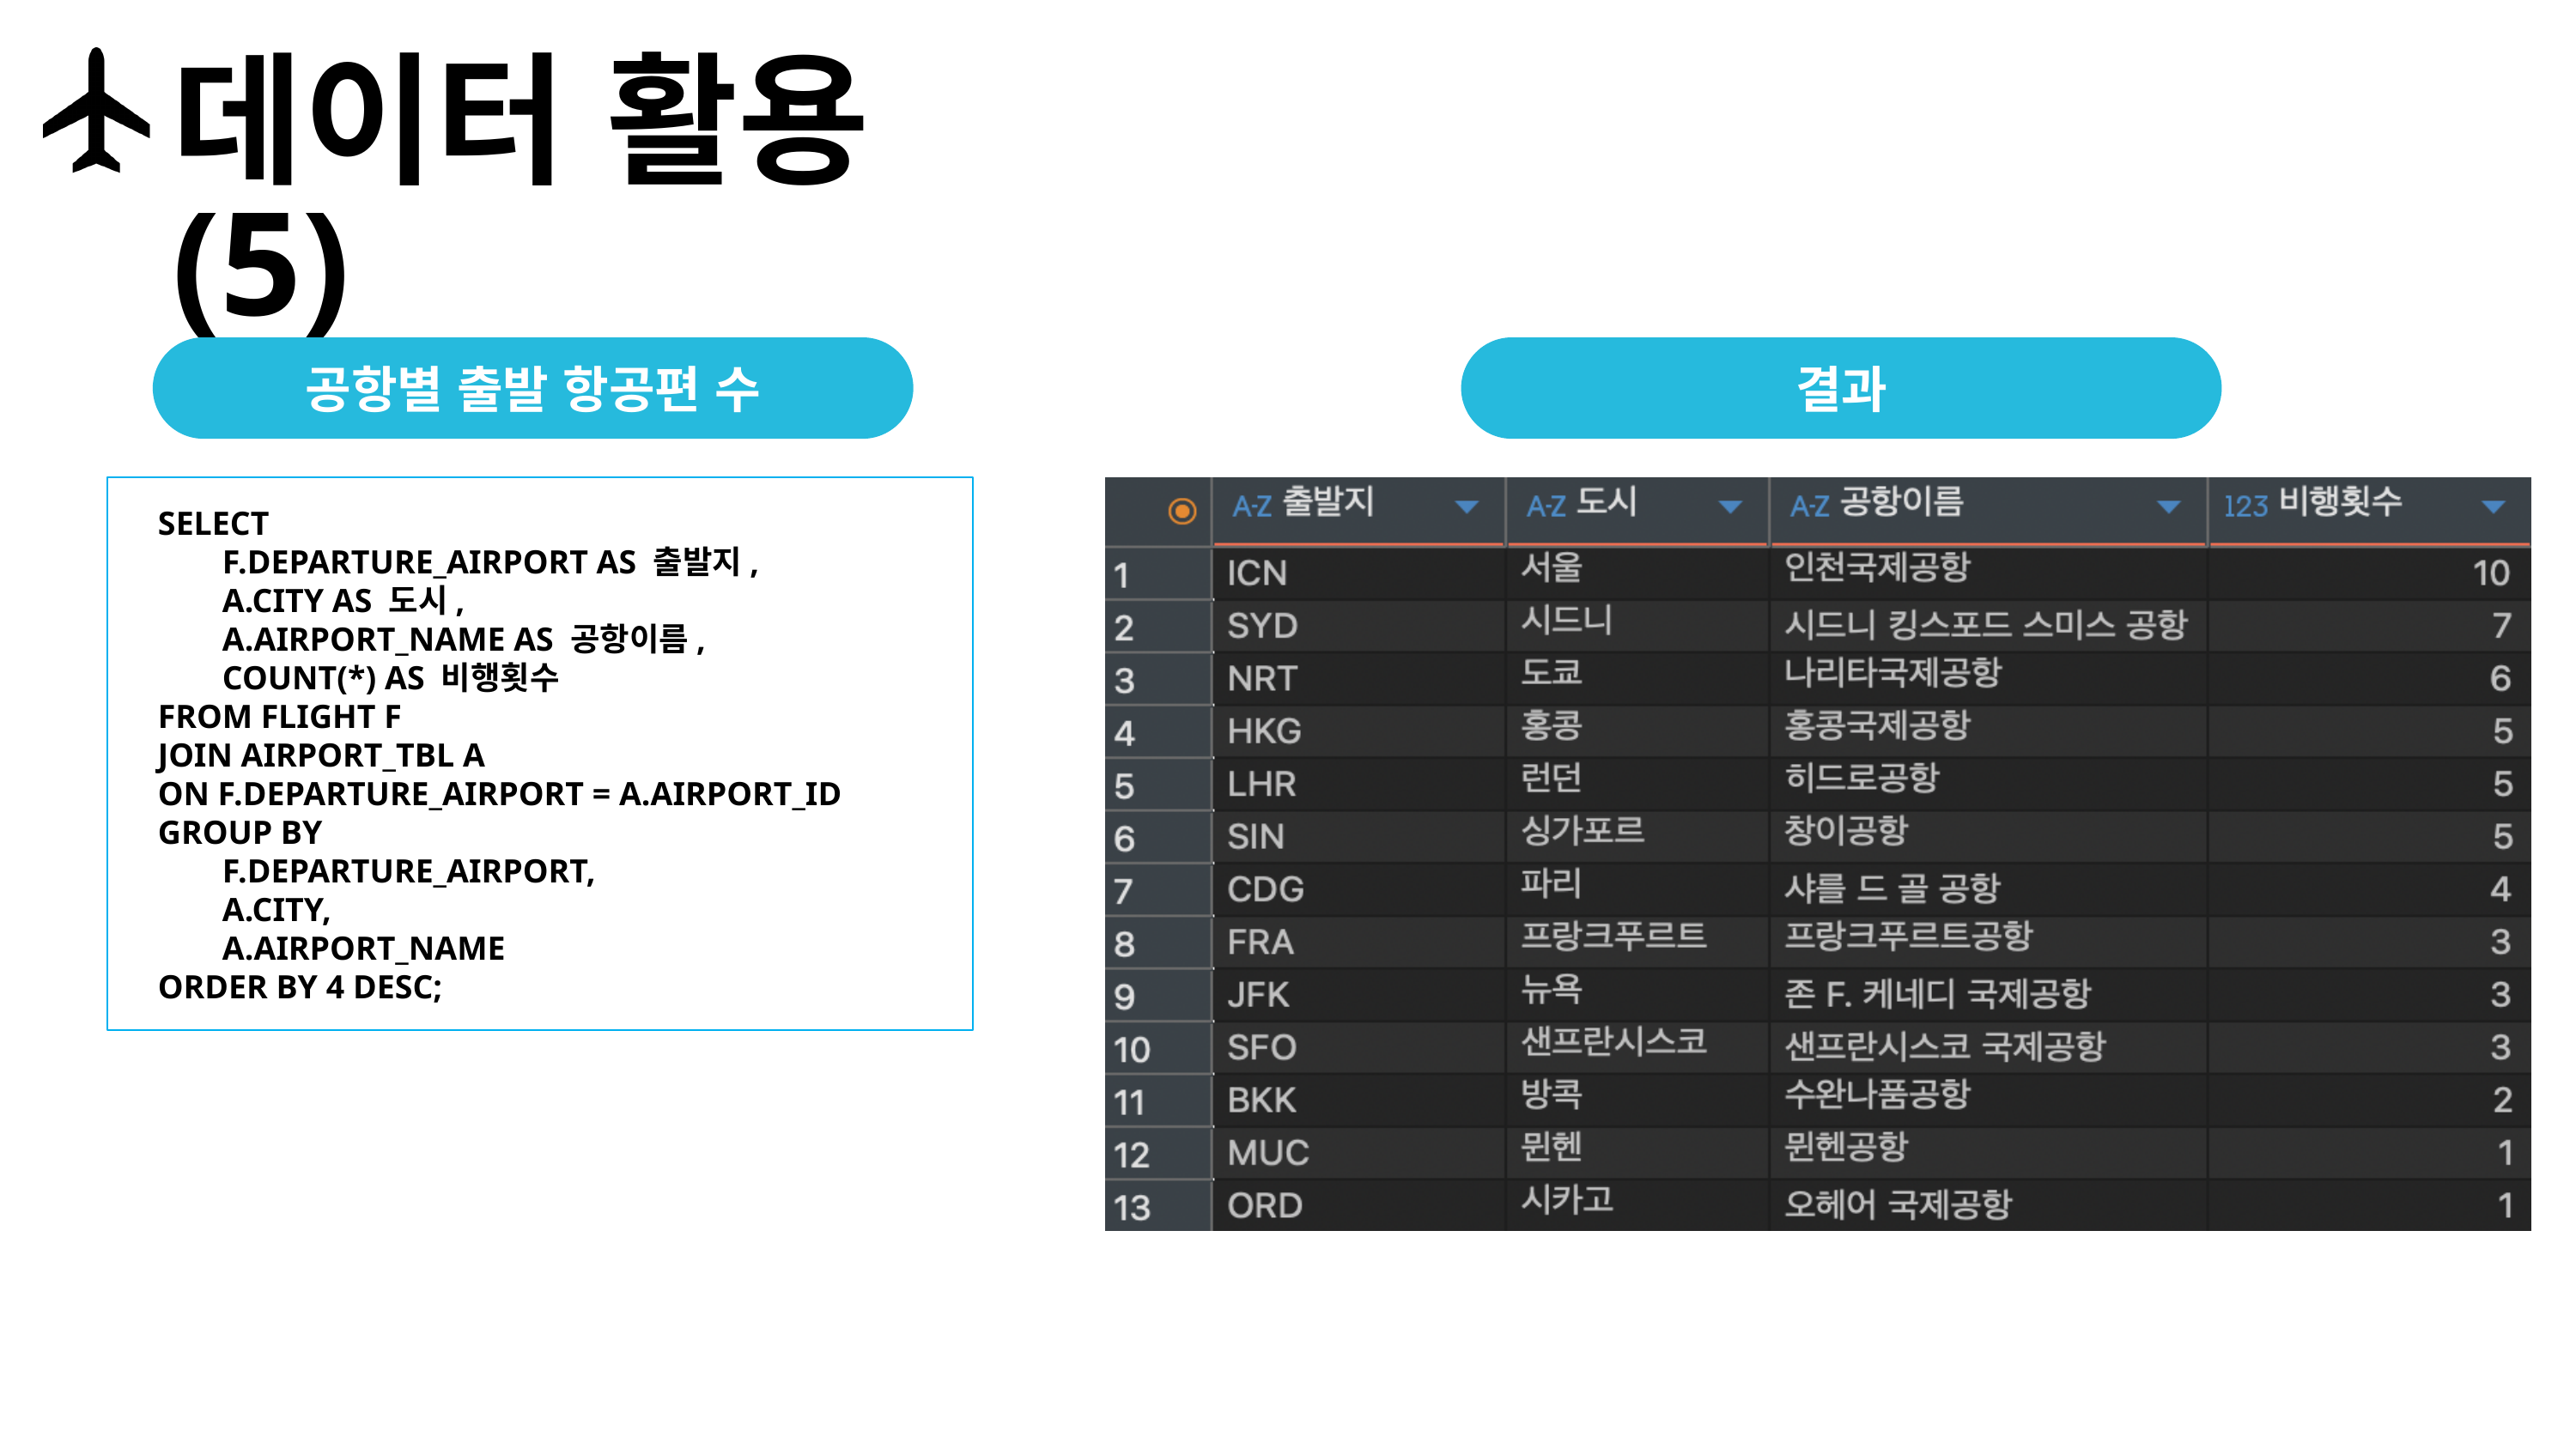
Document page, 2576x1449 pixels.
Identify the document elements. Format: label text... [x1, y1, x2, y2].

picture [21, 34, 173, 186]
text_box SELECT F.DEPARTURE_AIRPORT AS 출발지, A.CITY AS 도시, A.AIRPORT_NAME AS 공항이름, COUNT(*) AS 비행횟수 FROM FLIGHT F JOIN AIRPORT_TBL A ON F.DEPARTURE_AIRPORT = A.AIRPORT_ID GROUP BY F.DEPARTURE_AIRPORT, A.CITY, A.AIRPORT_NAME ORDER BY 4 DESC; [106, 477, 974, 1031]
picture [1105, 476, 2531, 1231]
text_box 데이터 활용 (5) [171, 58, 1038, 259]
text_box 공항별 출발 항공편 수 [150, 335, 915, 441]
text_box 결과 [1459, 335, 2224, 441]
